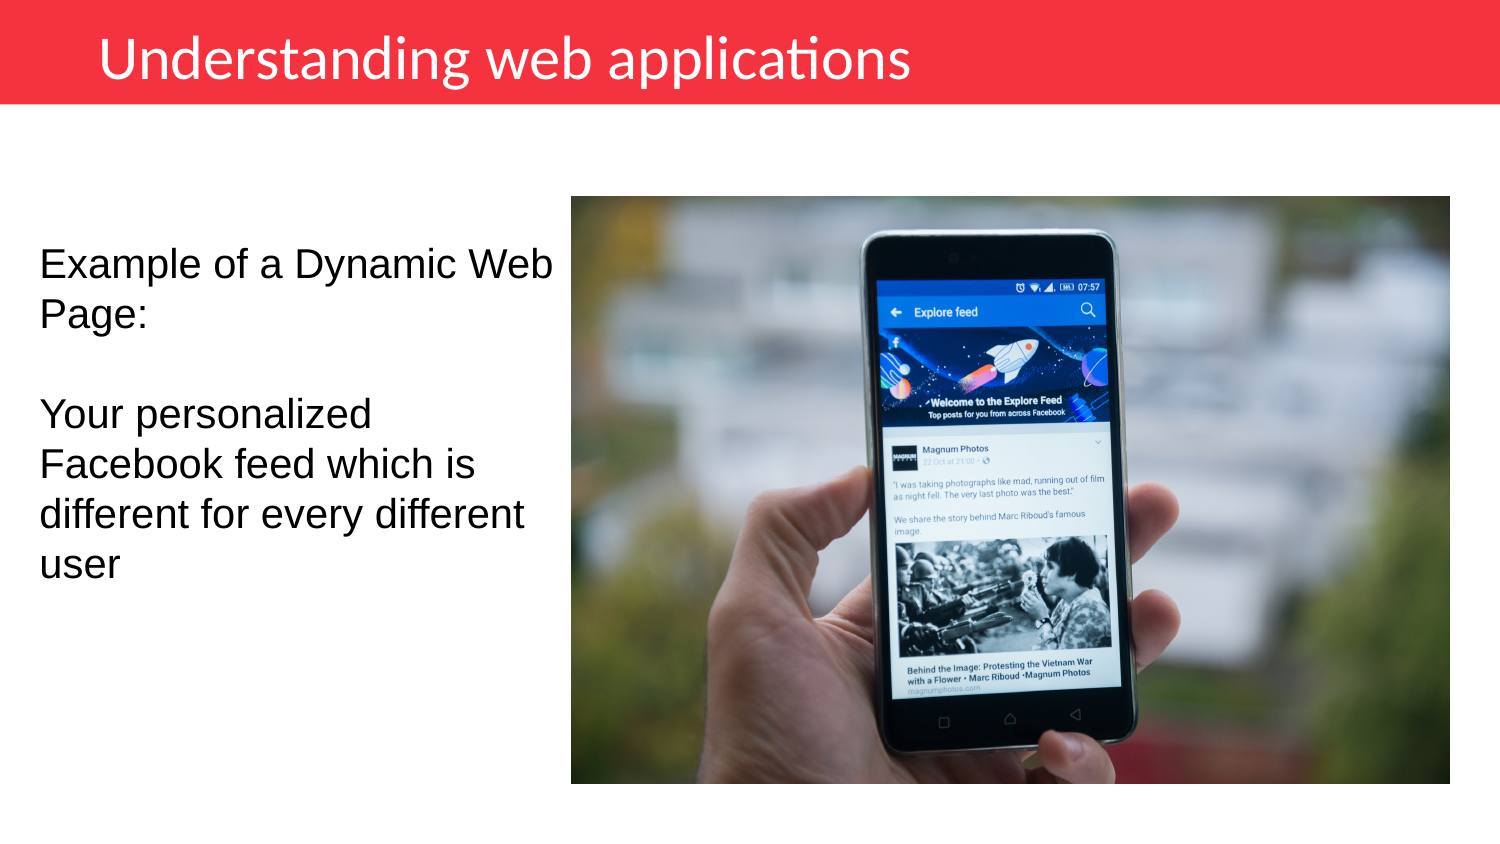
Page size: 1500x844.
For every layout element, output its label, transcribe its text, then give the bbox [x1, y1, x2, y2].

picture [571, 196, 1451, 784]
text_box [0, 0, 1500, 105]
text_box Understanding web applications [83, 2, 1289, 138]
text_box Example of a Dynamic Web Page: Your personalized Facebook feed which is different for every different user [24, 221, 566, 357]
